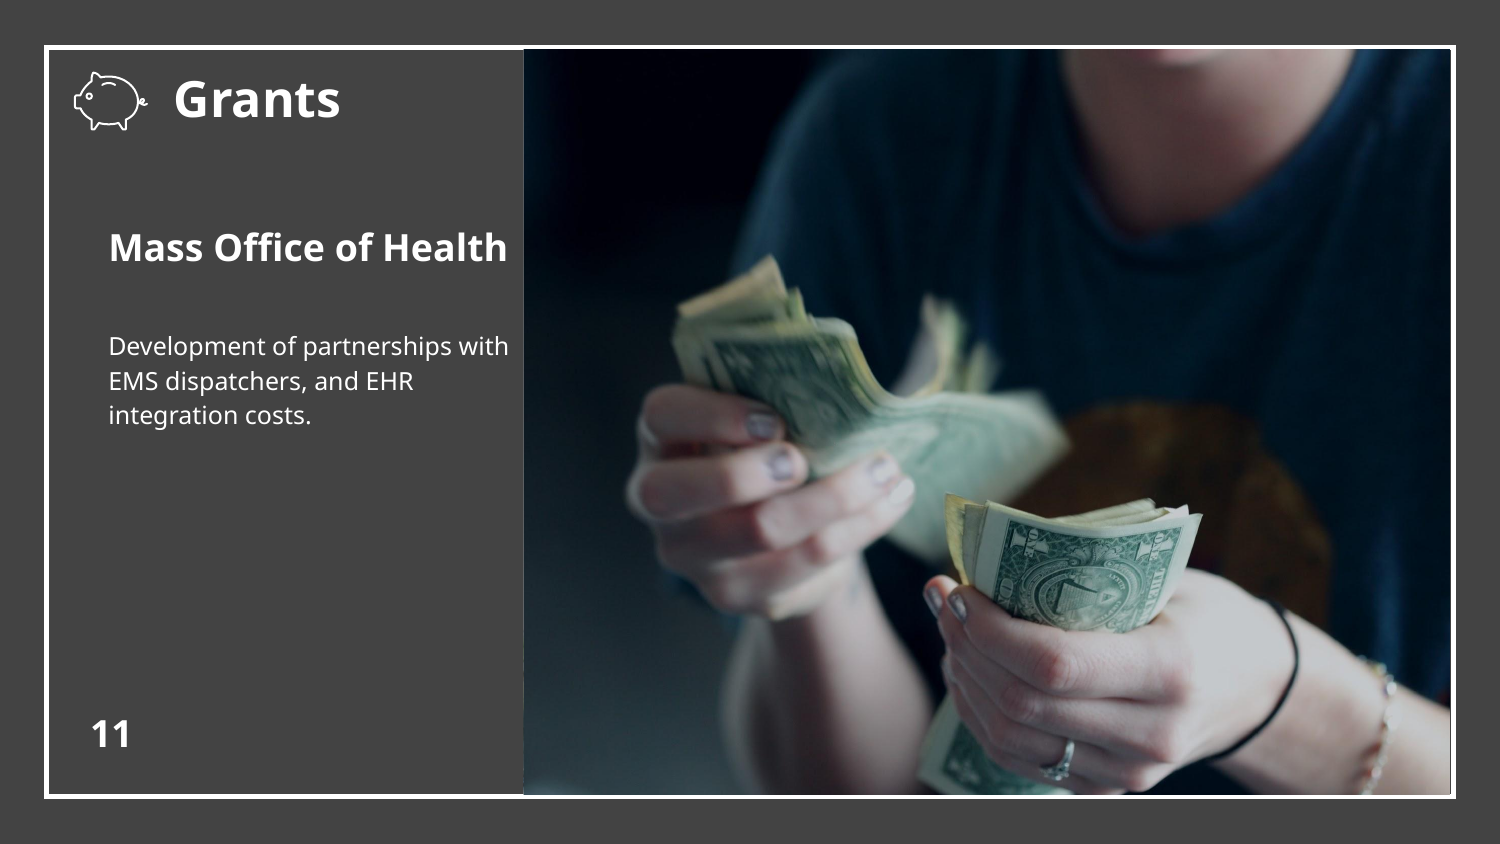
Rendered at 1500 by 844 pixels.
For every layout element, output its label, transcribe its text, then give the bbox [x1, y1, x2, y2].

picture [523, 49, 1451, 795]
slide_number ‹#› [75, 687, 165, 777]
title Grants [158, 52, 518, 187]
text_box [74, 72, 148, 130]
list Mass Office of Health Development of partnerships with EMS dispatchers, and EHR integration costs. [93, 208, 517, 491]
